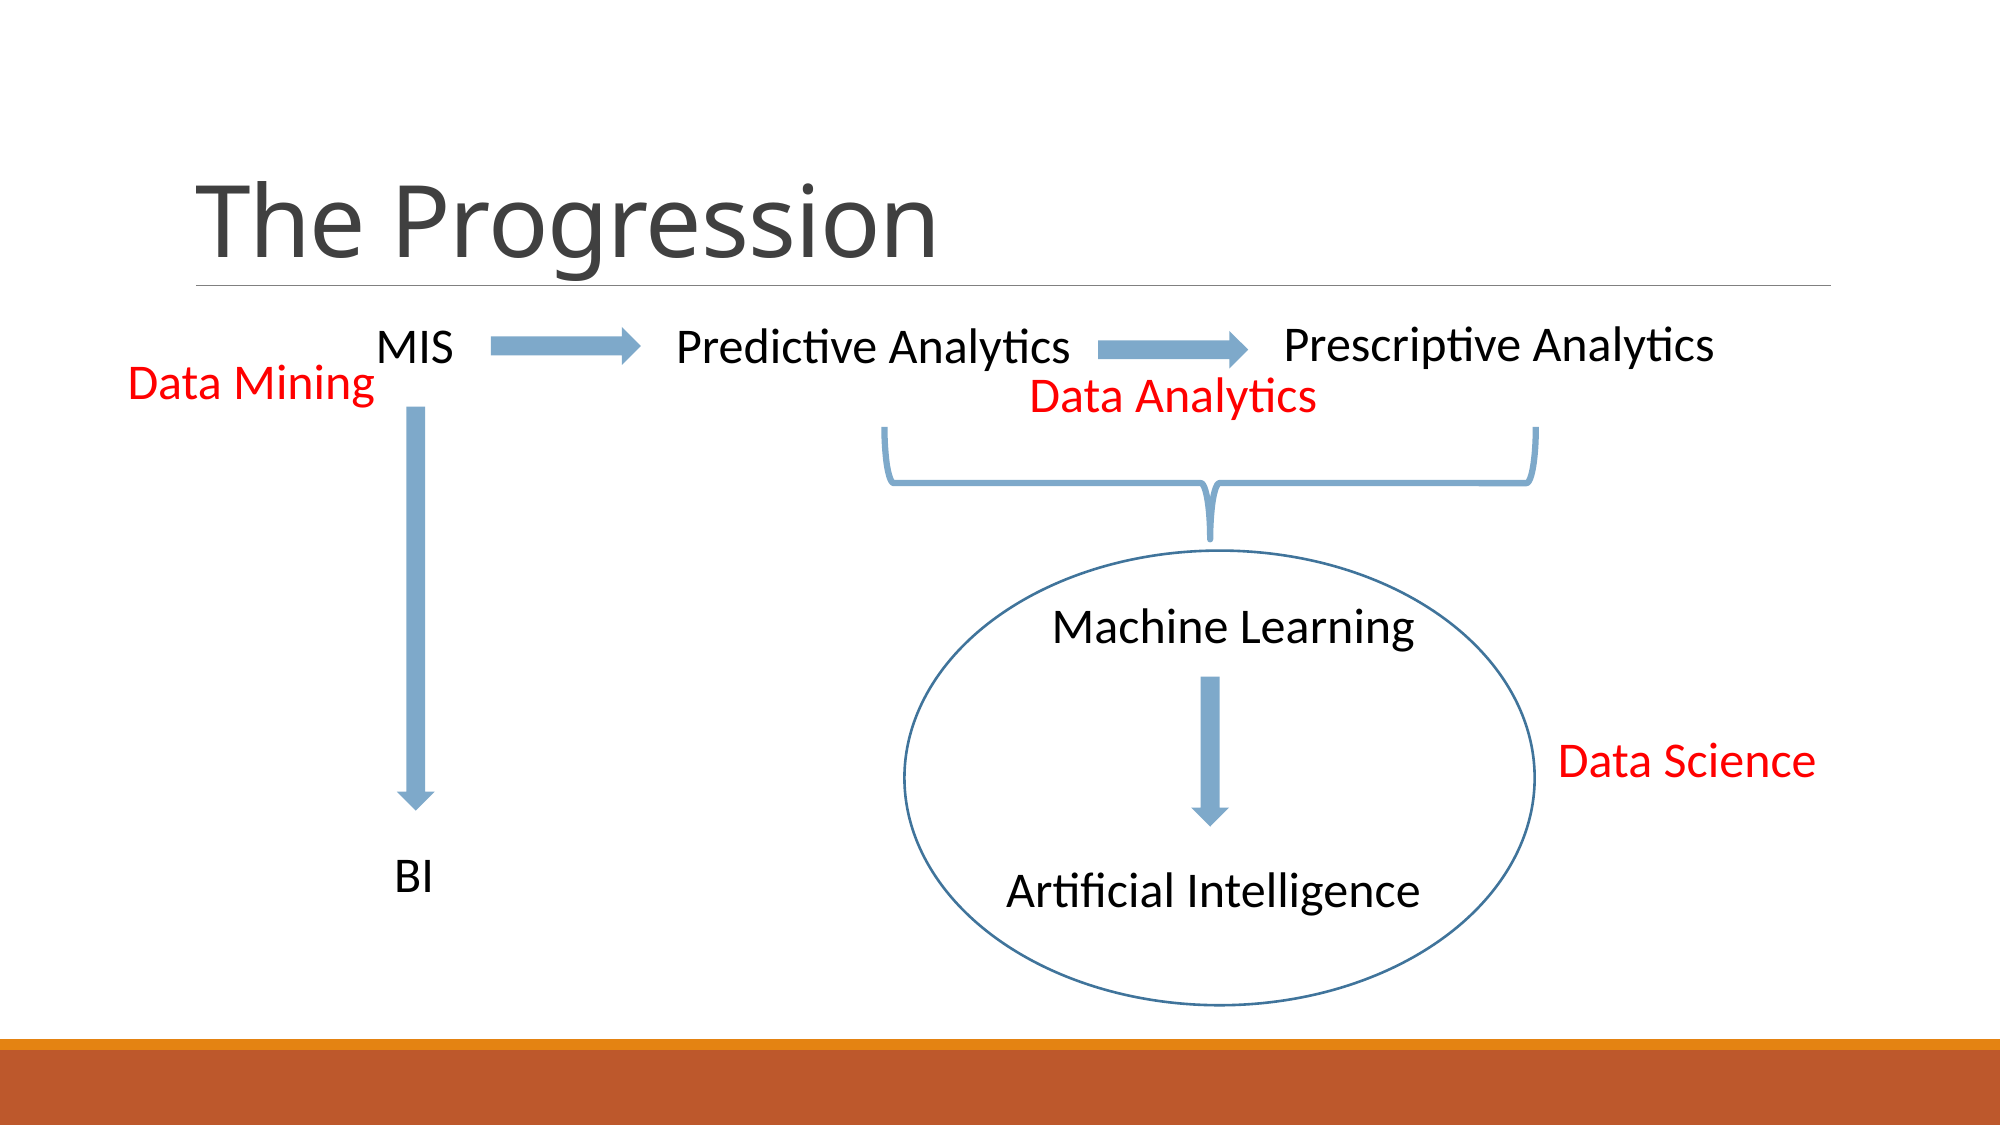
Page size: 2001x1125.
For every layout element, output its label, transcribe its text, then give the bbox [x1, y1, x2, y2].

text_box Data Science [1542, 720, 1833, 796]
text_box MIS [360, 306, 474, 381]
text_box BI [379, 835, 455, 911]
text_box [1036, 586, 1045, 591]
text_box Prescriptive Analytics [1268, 304, 1767, 379]
title The Progression [180, 47, 1830, 285]
text_box Data Analytics [1014, 355, 1333, 431]
text_box [903, 549, 1536, 1007]
text_box [1096, 329, 1250, 355]
text_box [883, 426, 1537, 541]
text_box [489, 325, 642, 367]
text_box [395, 405, 436, 812]
text_box Machine Learning [1394, 586, 1535, 661]
text_box Predictive Analytics [661, 306, 1099, 381]
text_box Data Mining [112, 341, 391, 417]
